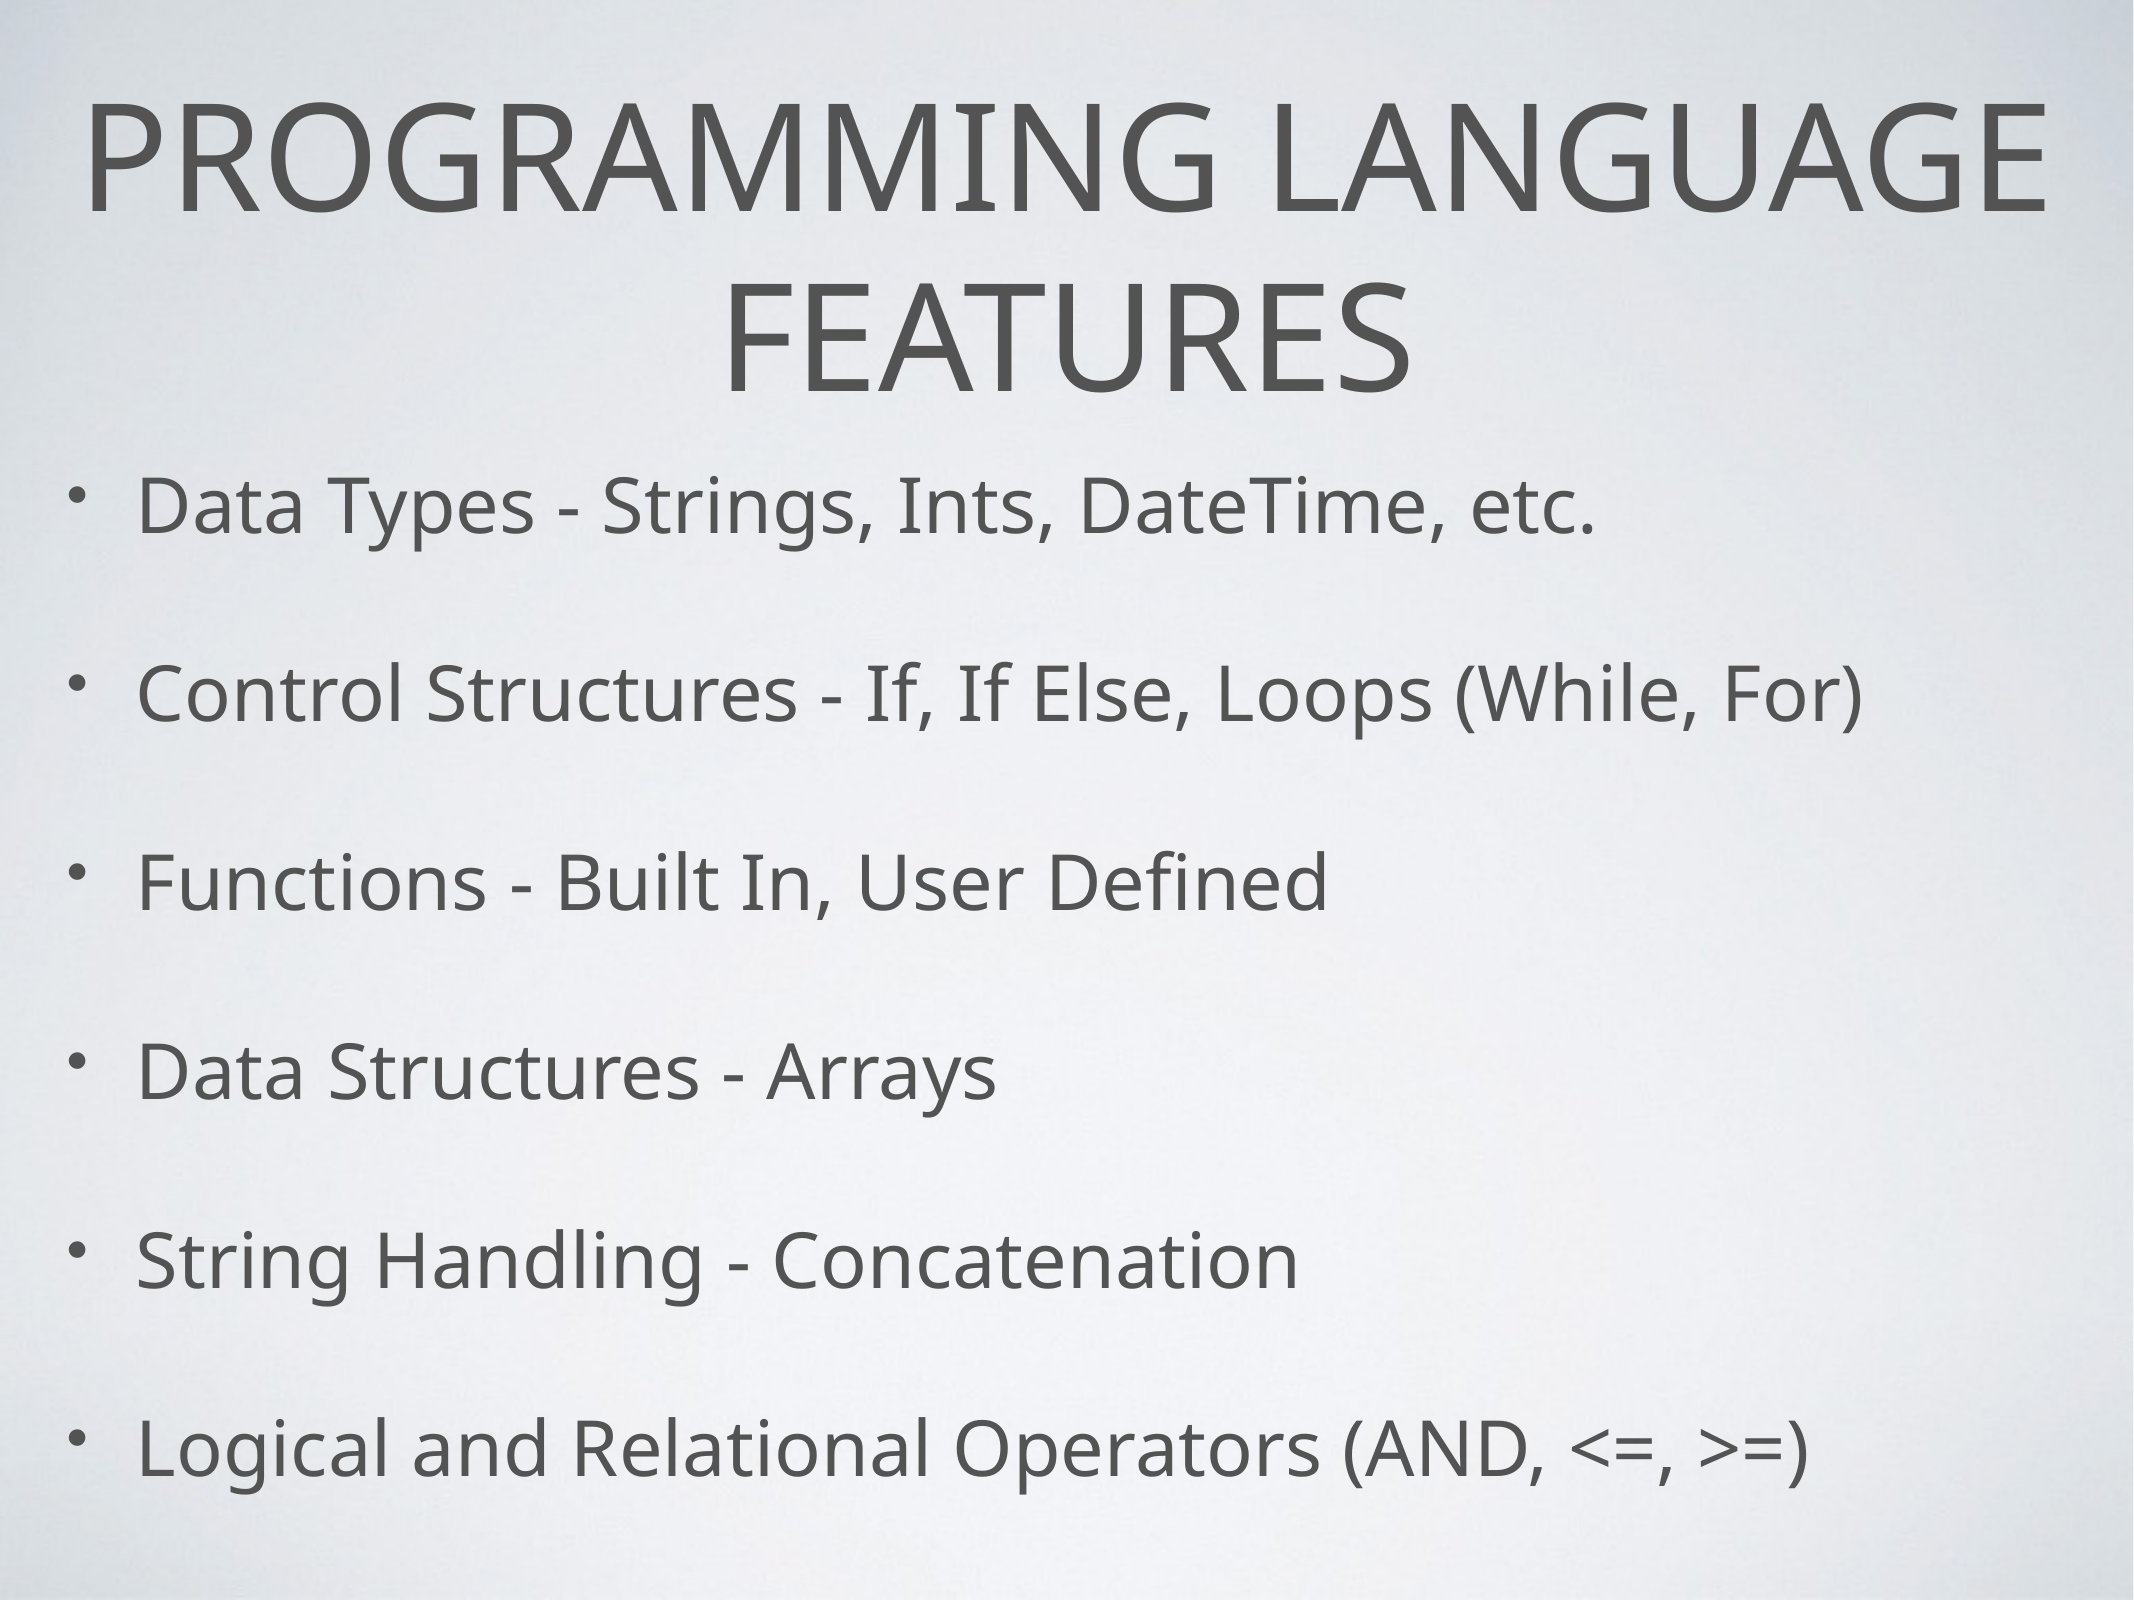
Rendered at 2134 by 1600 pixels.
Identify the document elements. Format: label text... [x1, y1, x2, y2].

title Programming Language Features [57, 41, 2076, 443]
picture [0, 0, 2134, 1600]
list Data Types - Strings, Ints, DateTime, etc. Control Structures - If, If Else, Loops (While, For) Functions - Built In, User Defined Data Structures - Arrays String Handling - Concatenation Logical and Relational Operators (AND, <=, >=) [57, 447, 2076, 1482]
